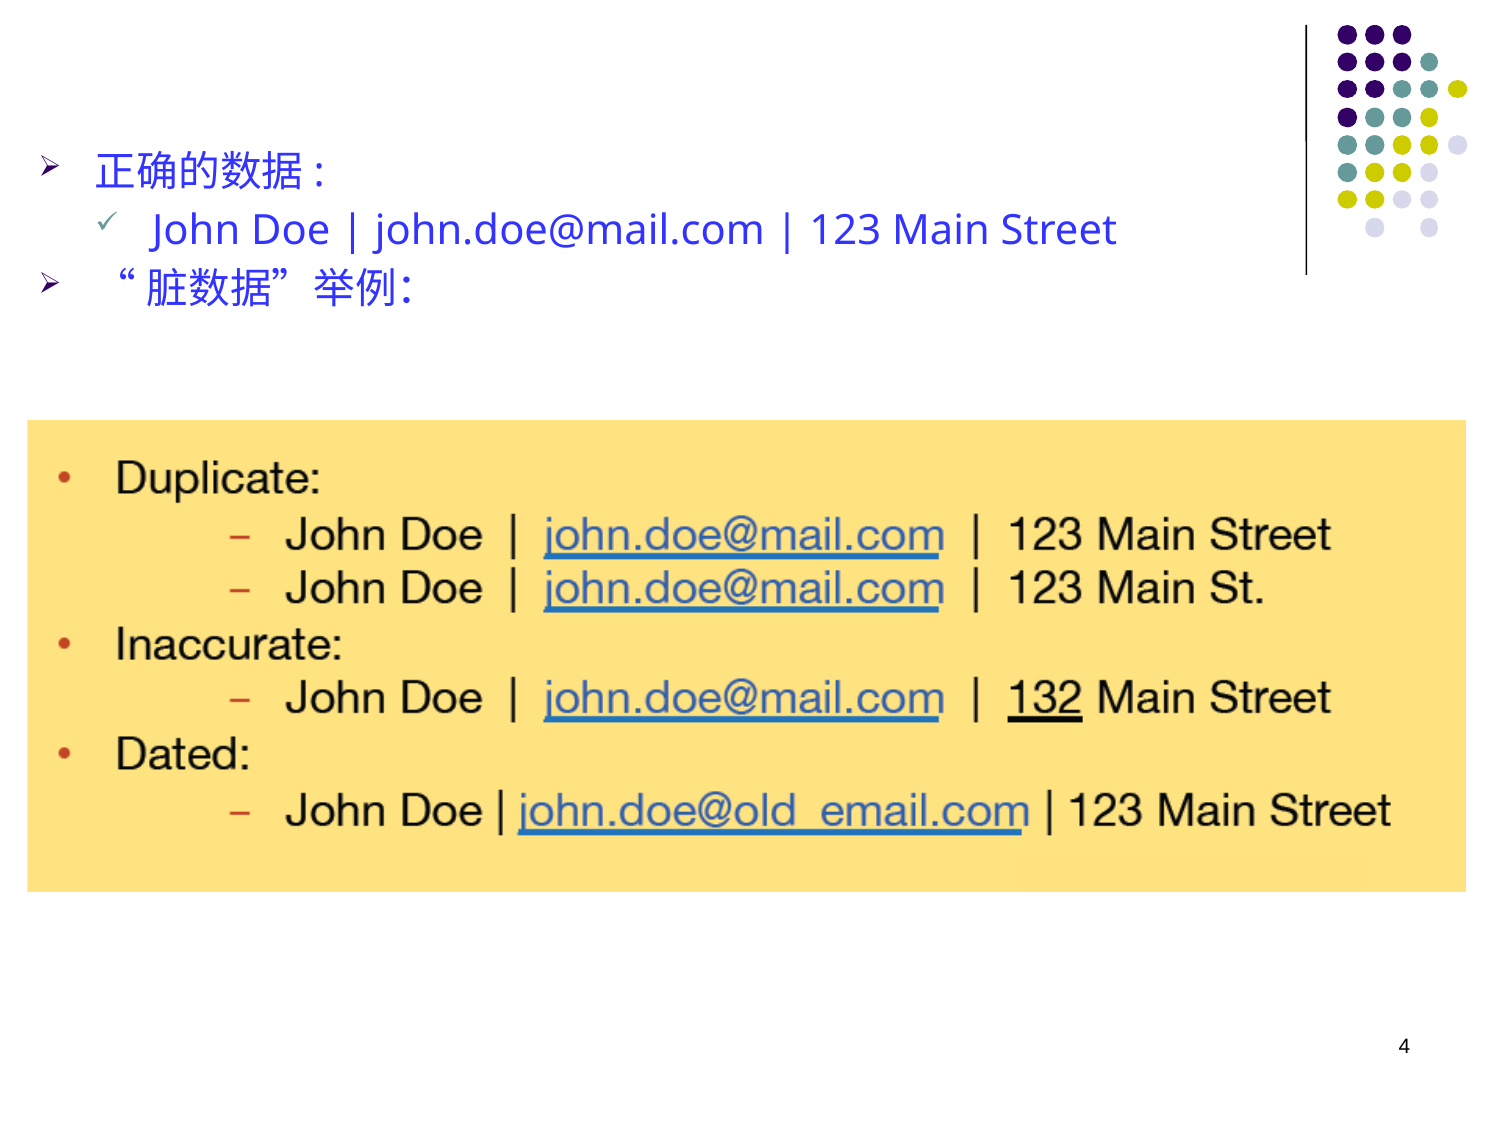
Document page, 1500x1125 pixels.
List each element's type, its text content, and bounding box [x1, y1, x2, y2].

slide_number 4 [1074, 1024, 1426, 1101]
picture [23, 420, 1466, 892]
list 正确的数据: John Doe | john.doe@mail.com | 123 Main Street “脏数据”举例： [23, 137, 1254, 344]
